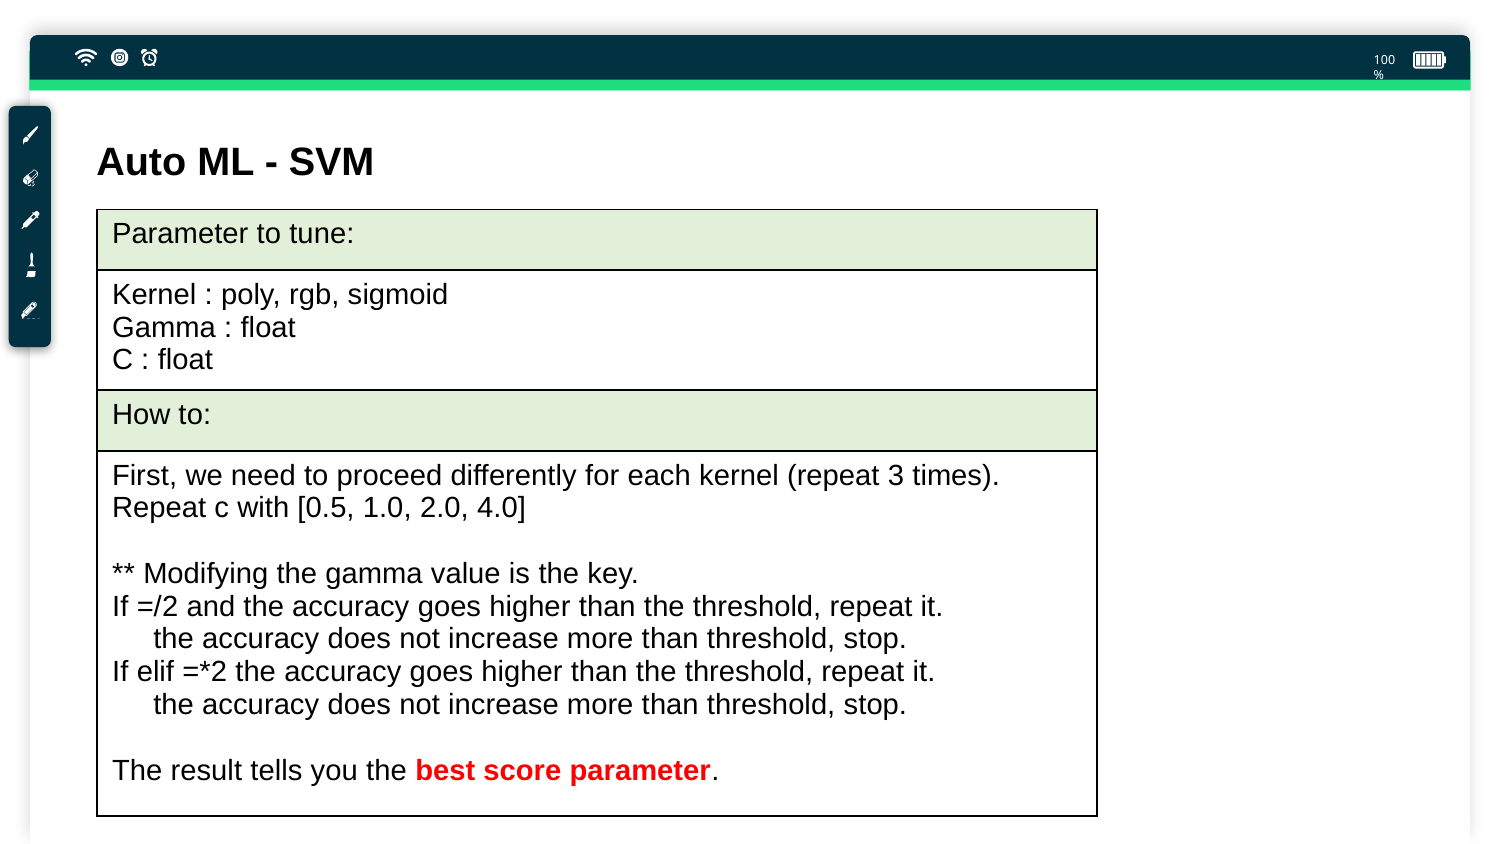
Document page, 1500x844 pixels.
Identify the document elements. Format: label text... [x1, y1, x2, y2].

text_box [29, 91, 1471, 844]
table_cell How to: [98, 391, 1096, 450]
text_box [74, 46, 1447, 74]
text_box [29, 35, 1471, 80]
table_cell Kernel : poly, rgb, sigmoid Gamma : float C : float [98, 271, 1096, 389]
table_cell First, we need to proceed differently for each kernel (repeat 3 times). Repeat c with [0.5, 1.0, 2.0, 4.0] ** Modifying the gamma value is the key. If =/2 and the accuracy goes higher than the threshold, repeat it. the accuracy does not increase more than threshold, stop. If elif =*2 the accuracy goes higher than the threshold, repeat it. the accuracy does not increase more than threshold, stop. The result tells you the best score parameter. [98, 452, 1096, 815]
text_box Auto ML - SVM [81, 121, 392, 199]
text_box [8, 105, 52, 348]
table_header Parameter to tune: [98, 210, 1096, 269]
